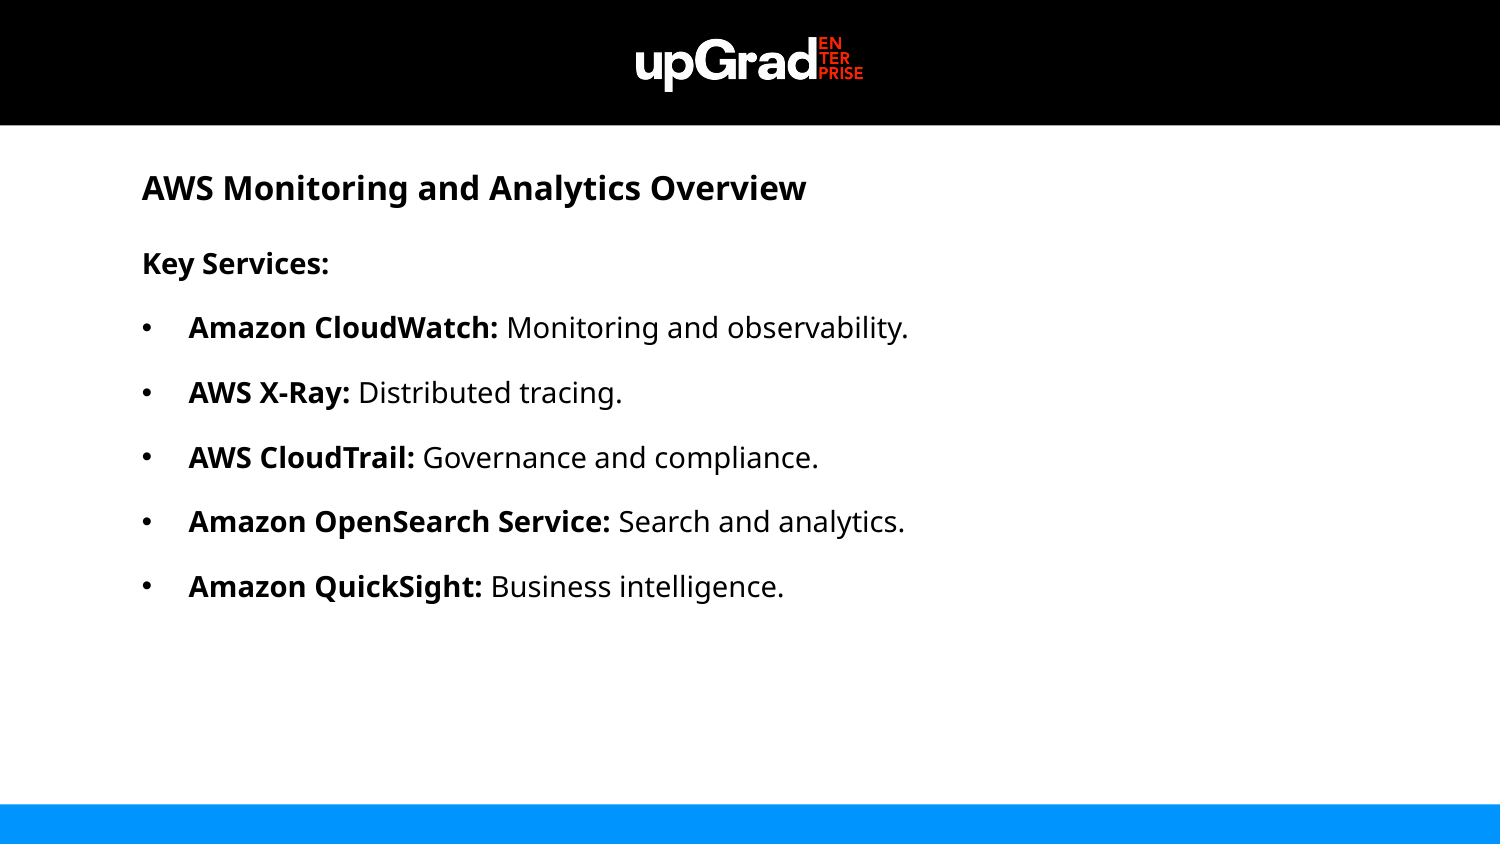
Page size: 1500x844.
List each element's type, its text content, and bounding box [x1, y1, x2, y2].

picture [636, 37, 863, 92]
text_box Key Services: Amazon CloudWatch: Monitoring and observability. AWS X-Ray: Distributed tracing. AWS CloudTrail: Governance and compliance. Amazon OpenSearch Service: Search and analytics. Amazon QuickSight: Business intelligence. [127, 229, 1500, 611]
text_box AWS Monitoring and Analytics Overview [127, 160, 1077, 215]
